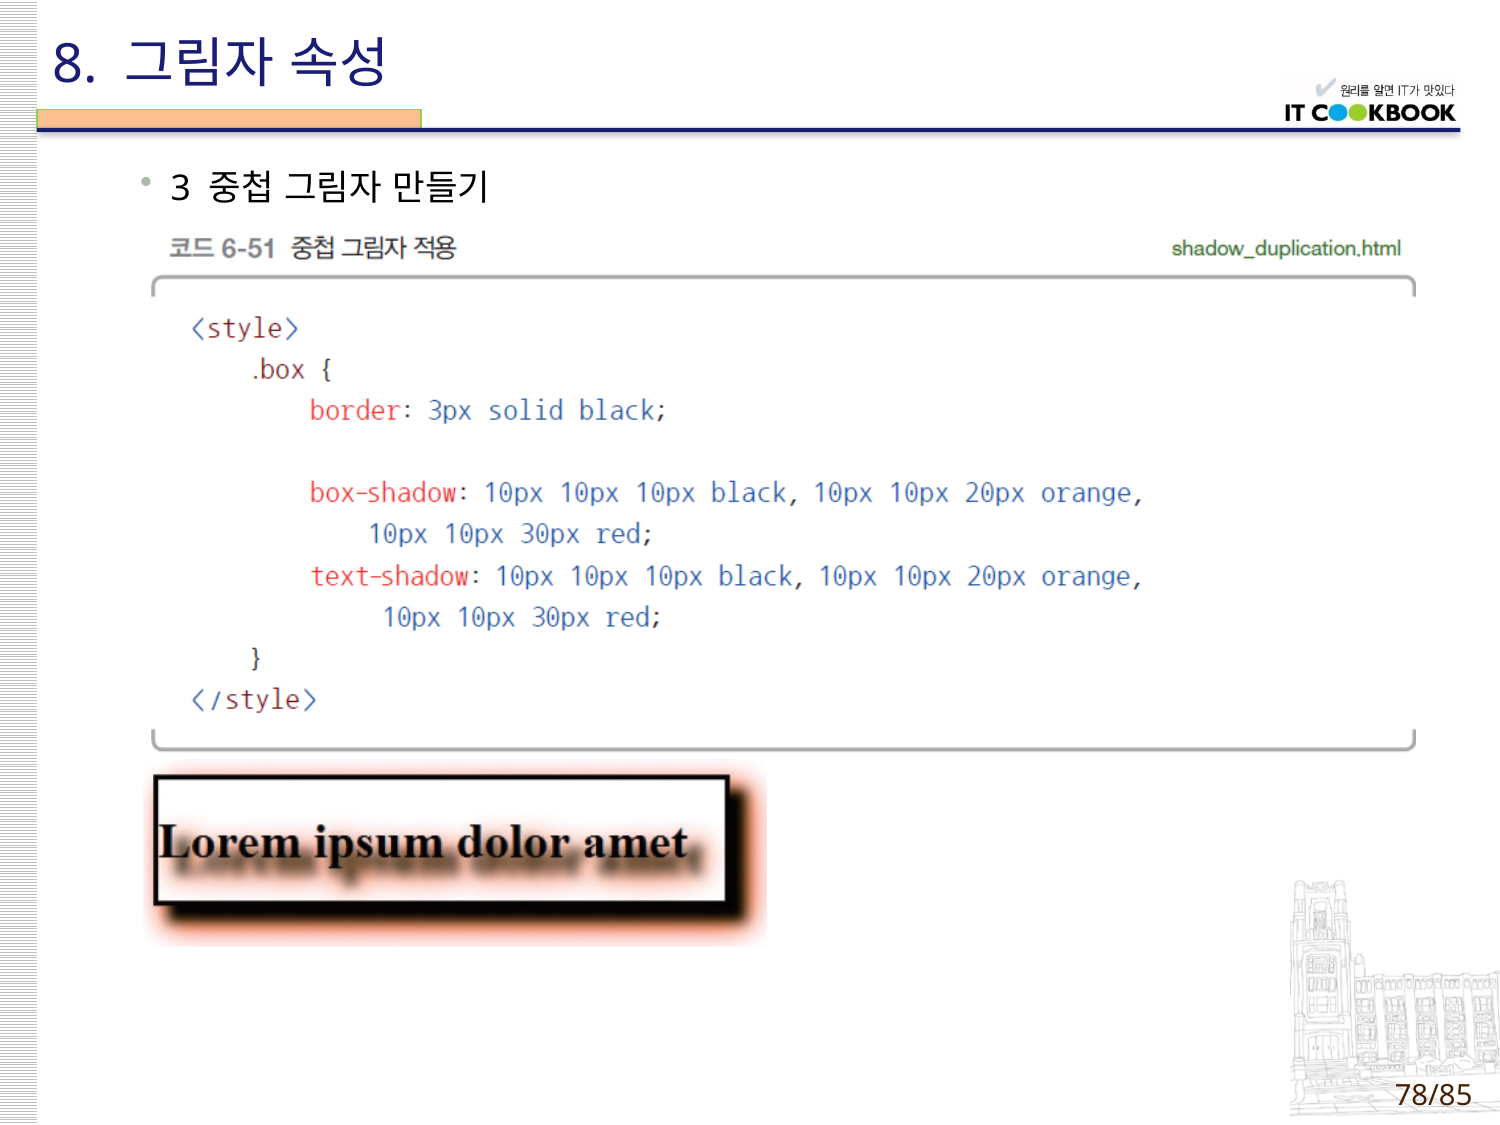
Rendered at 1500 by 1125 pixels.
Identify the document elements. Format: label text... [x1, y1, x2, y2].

picture [151, 233, 1416, 754]
picture [1290, 874, 1500, 1125]
list 3 중첩 그림자 만들기 [37, 152, 1463, 1091]
picture [1415, 1095, 1424, 1103]
picture [140, 755, 767, 953]
picture [1281, 75, 1459, 123]
picture [1442, 1095, 1451, 1103]
title 8. 그림자 속성 [37, 13, 1278, 109]
